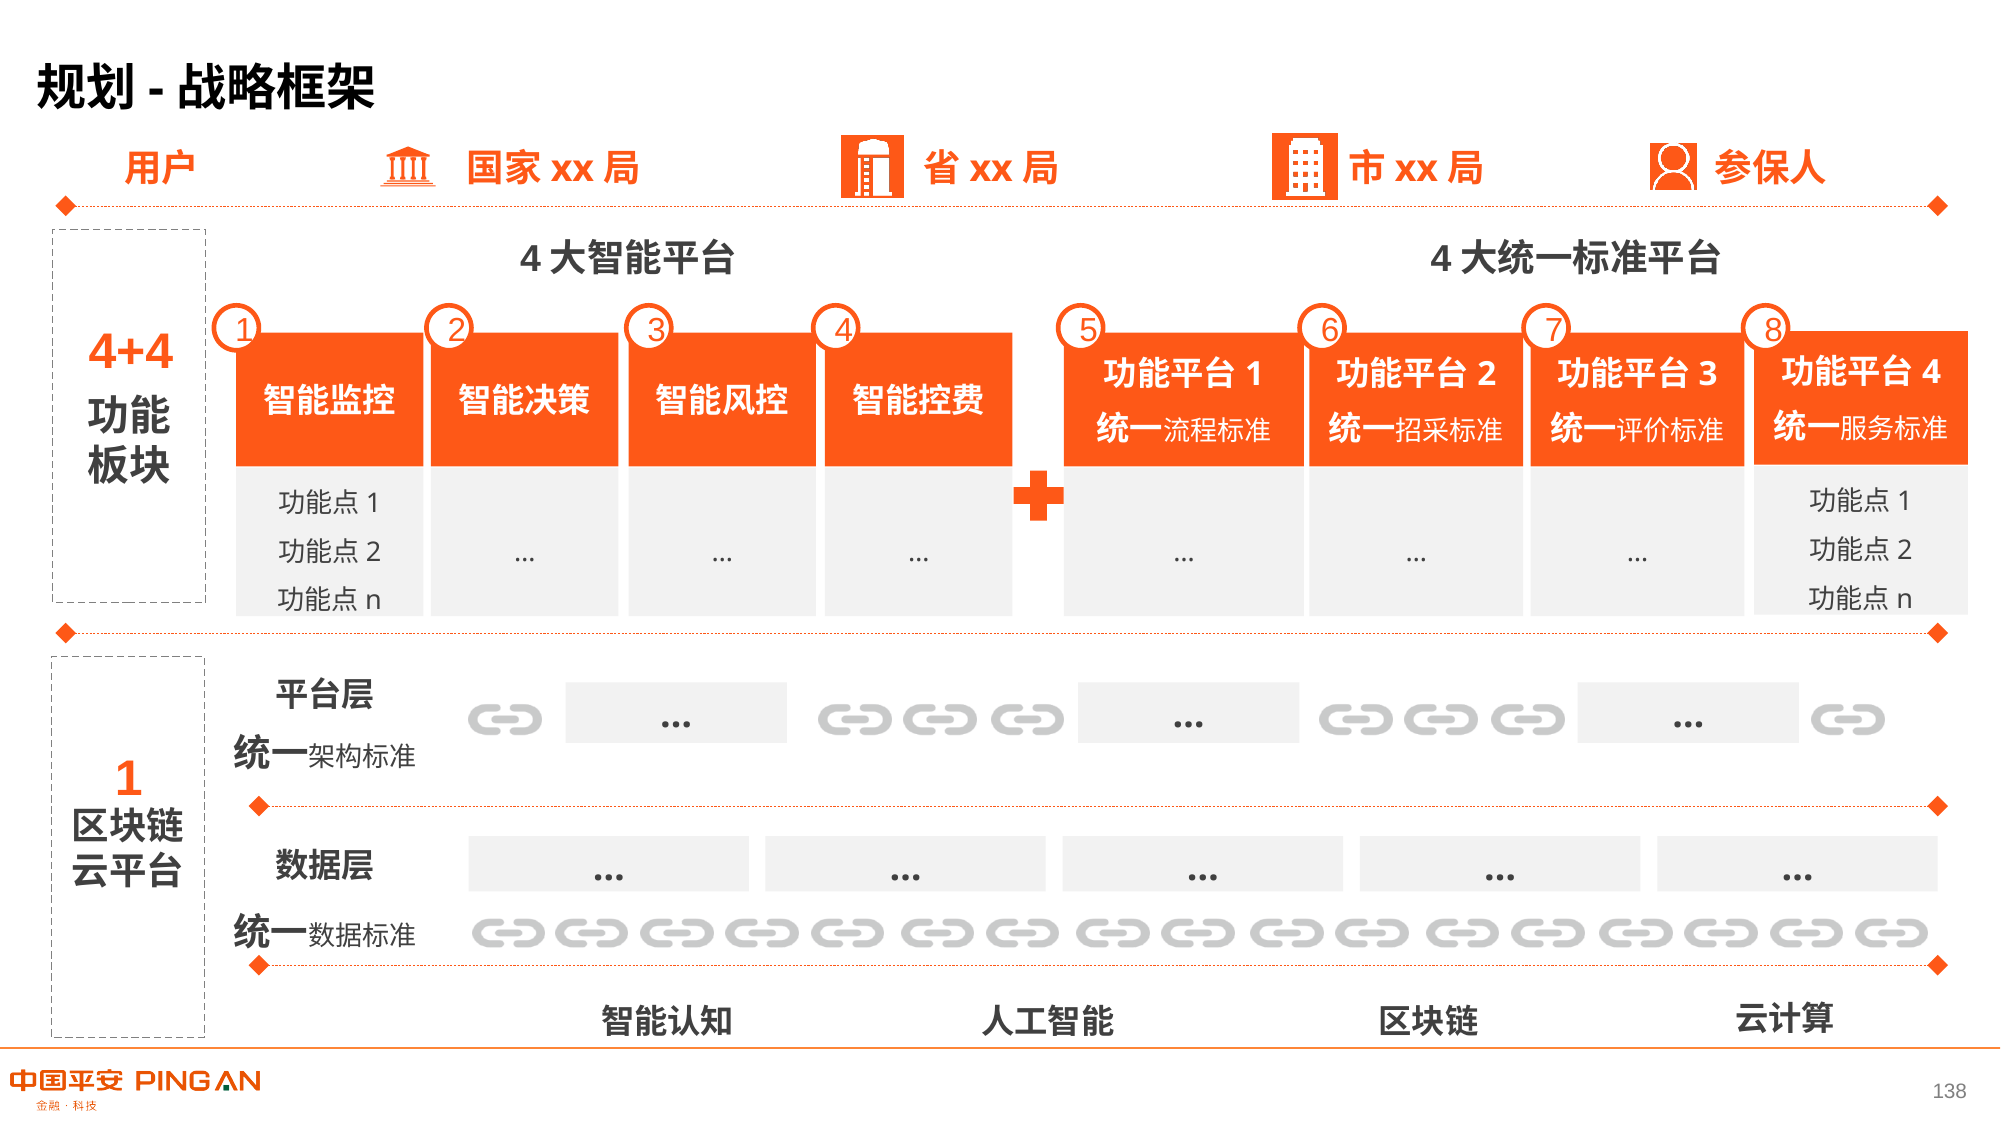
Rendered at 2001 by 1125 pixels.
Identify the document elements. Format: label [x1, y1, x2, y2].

text_box [1769, 903, 1929, 961]
text_box [36, 26, 1945, 211]
text_box [1078, 682, 1300, 743]
text_box [1599, 903, 1758, 961]
text_box [1359, 836, 1641, 892]
text_box [1426, 903, 1585, 961]
picture [471, 903, 546, 961]
text_box [874, 992, 1222, 1038]
text_box [493, 992, 842, 1038]
picture [10, 1069, 260, 1111]
text_box [765, 836, 1046, 892]
text_box [1632, 990, 1938, 1038]
text_box [492, 227, 766, 287]
text_box [1319, 688, 1565, 750]
text_box [1062, 836, 1344, 892]
text_box [218, 824, 431, 961]
text_box [425, 304, 619, 617]
text_box [52, 229, 206, 603]
text_box [565, 682, 787, 743]
text_box [215, 656, 436, 781]
text_box [1399, 227, 1755, 287]
picture [840, 134, 905, 199]
picture [468, 688, 542, 750]
text_box [625, 304, 1969, 617]
text_box [468, 836, 749, 892]
picture [1271, 132, 1339, 200]
text_box [1657, 836, 1938, 892]
picture [1811, 688, 1885, 750]
text_box [1577, 682, 1799, 743]
text_box [1076, 903, 1235, 961]
text_box [900, 903, 1060, 961]
text_box [725, 903, 884, 961]
text_box [213, 304, 424, 617]
picture [1649, 142, 1697, 191]
text_box [818, 688, 1065, 750]
text_box [51, 656, 205, 1038]
text_box [554, 903, 714, 961]
text_box [1254, 992, 1603, 1038]
text_box [1250, 903, 1409, 961]
